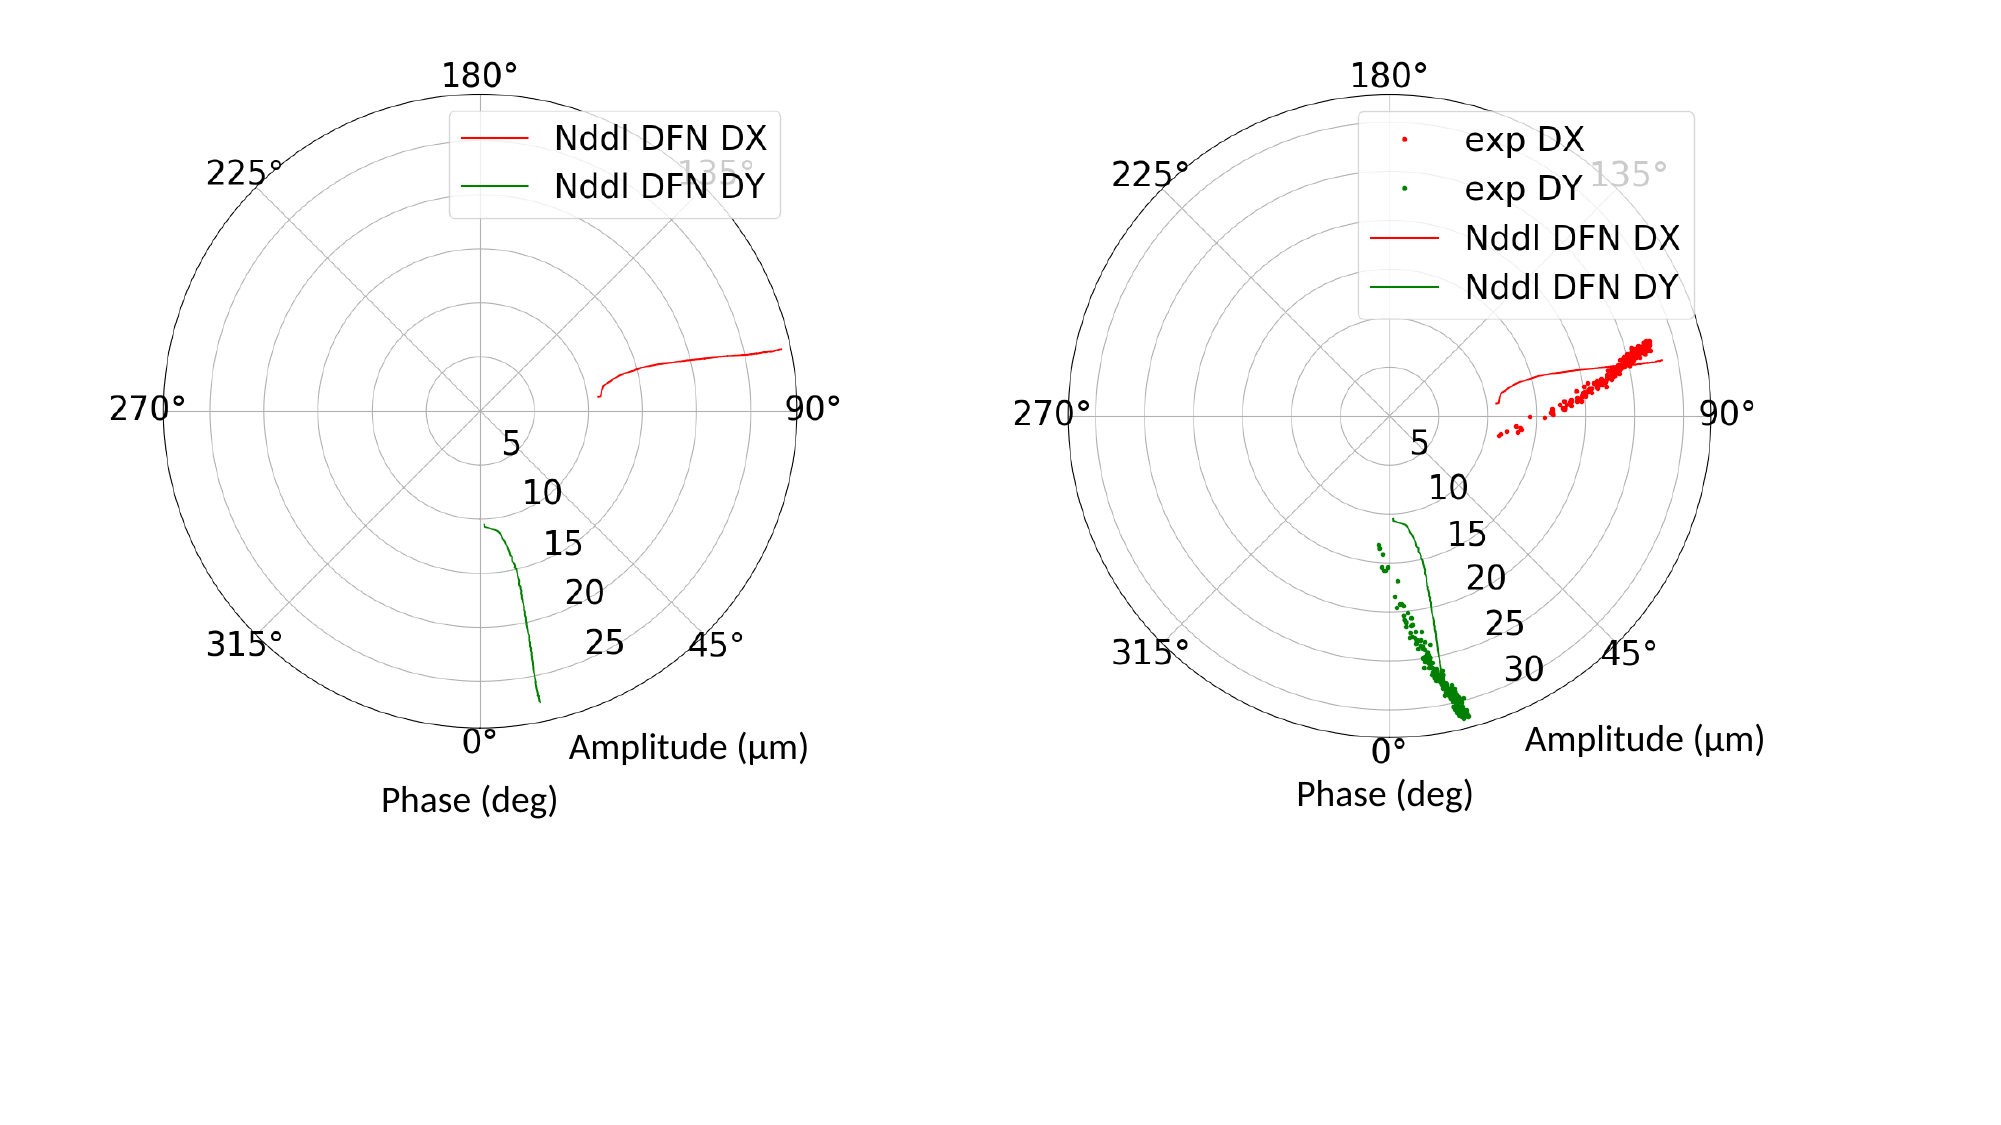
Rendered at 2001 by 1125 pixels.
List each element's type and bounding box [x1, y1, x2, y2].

text_box [1003, 45, 1783, 823]
text_box [80, 45, 857, 823]
